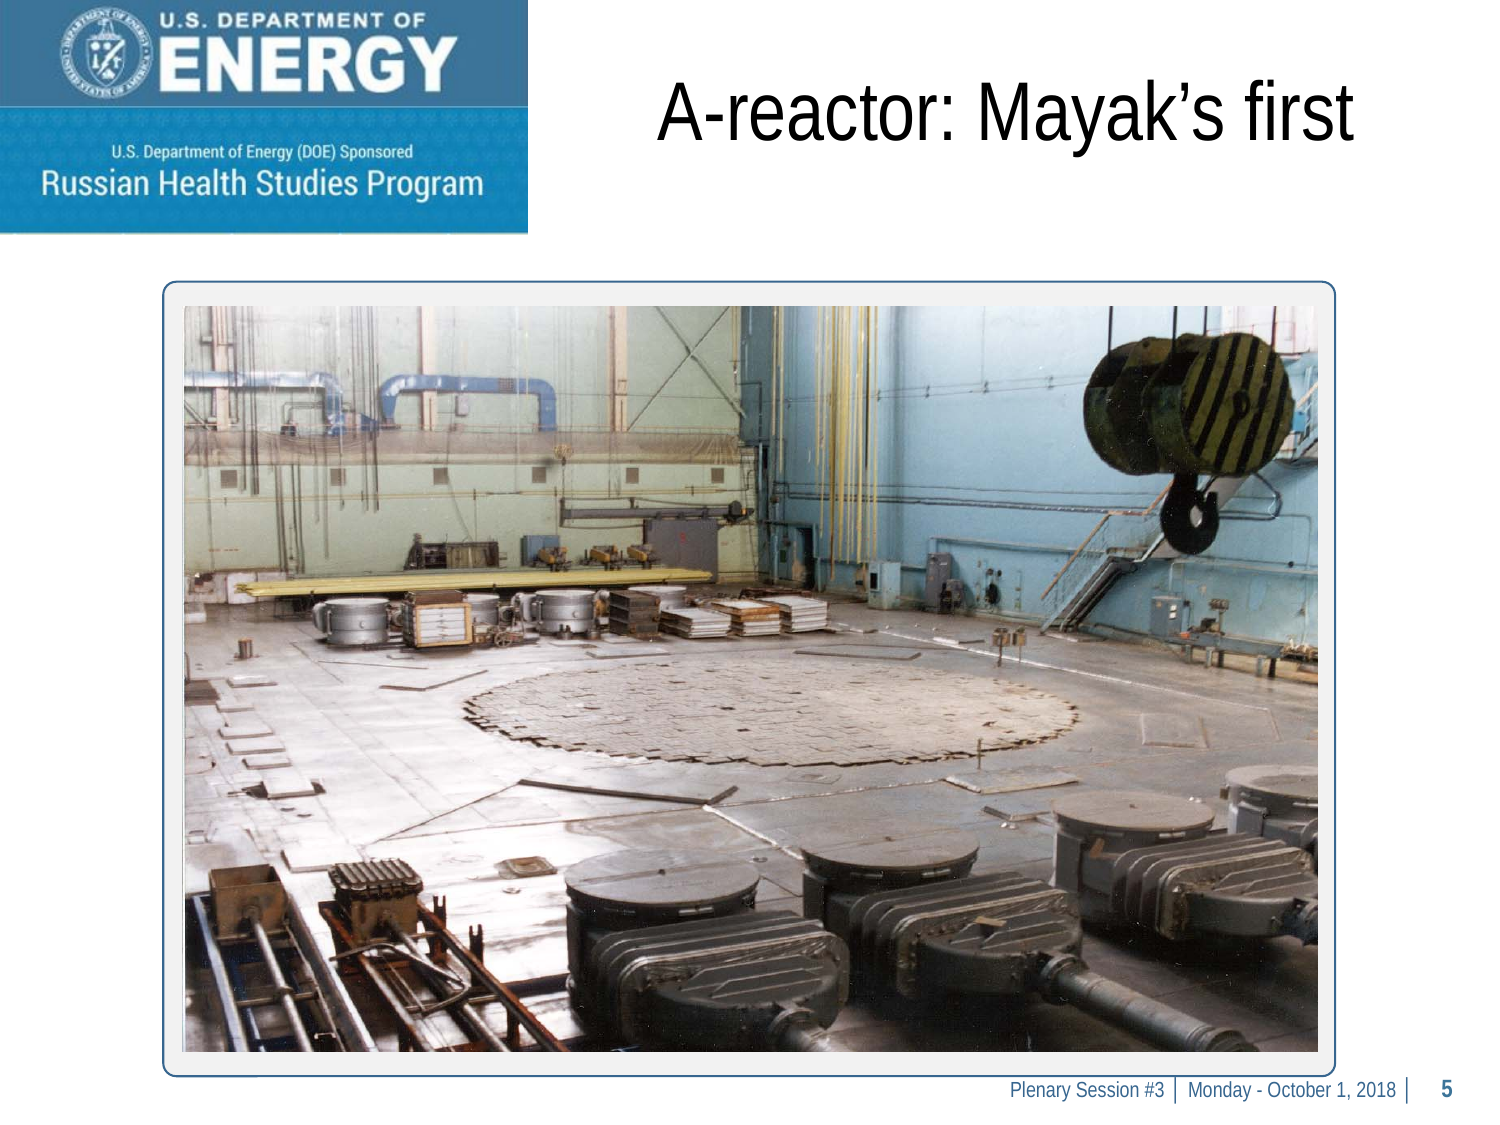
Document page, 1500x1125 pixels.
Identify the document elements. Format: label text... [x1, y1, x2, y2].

picture [0, 0, 528, 223]
picture [0, 227, 528, 235]
text_box [162, 280, 1337, 1078]
slide_number 5 [1407, 1067, 1487, 1107]
picture [182, 306, 1318, 1052]
title A-reactor: Mayak’s first [526, 11, 1488, 217]
